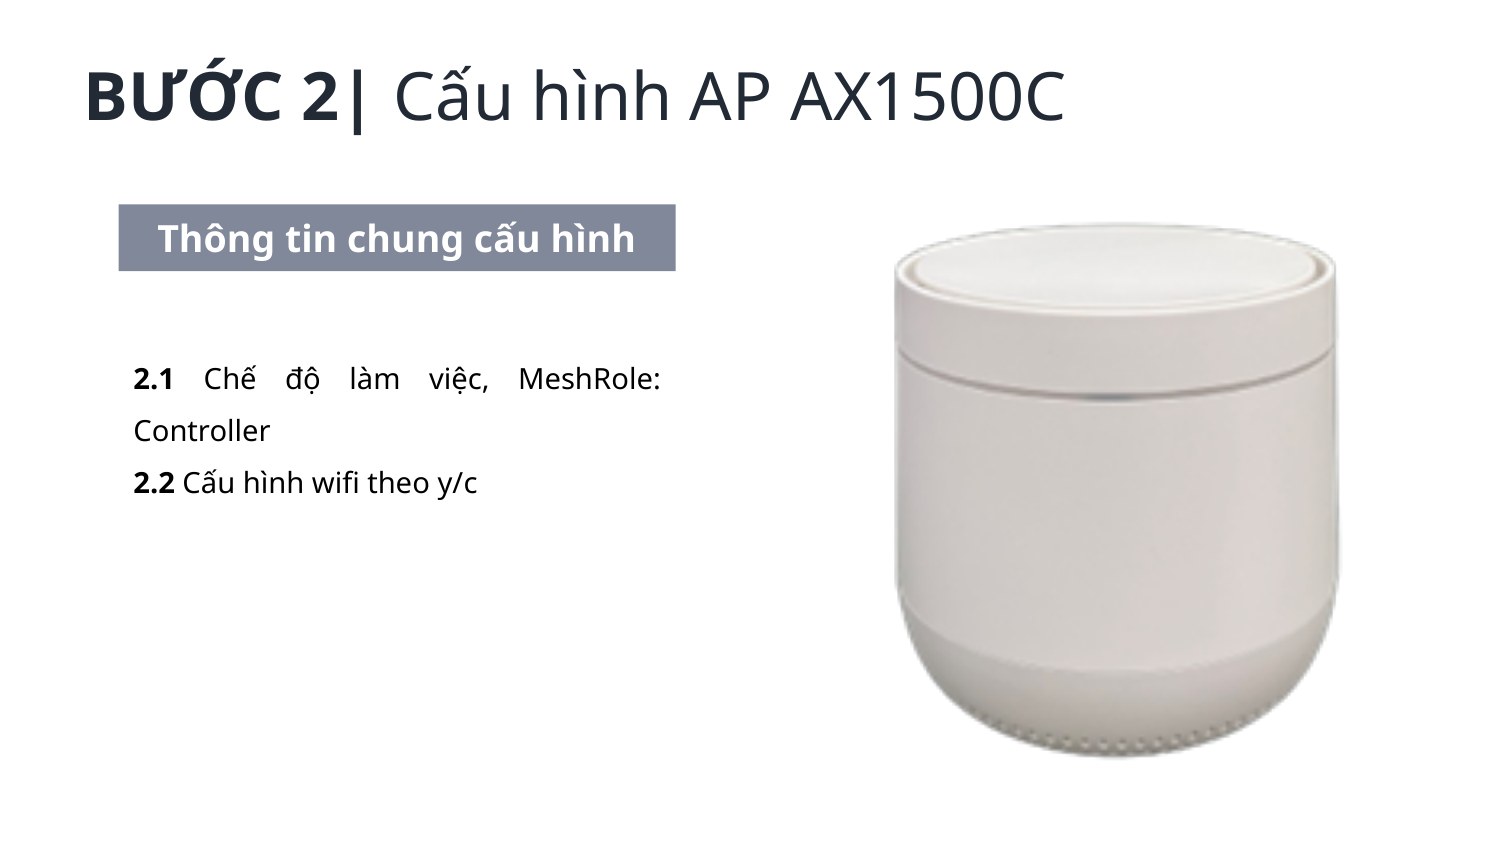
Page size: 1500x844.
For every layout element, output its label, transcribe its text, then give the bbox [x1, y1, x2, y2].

picture [848, 166, 1394, 812]
text_box BƯỚC 2| Cấu hình AP AX1500C [68, 46, 1432, 142]
text_box Thông tin chung cấu hình [118, 207, 676, 268]
text_box [118, 203, 677, 272]
text_box 2.1 Chế độ làm việc, MeshRole: Controller 2.2 Cấu hình wifi theo y/c [118, 335, 676, 508]
